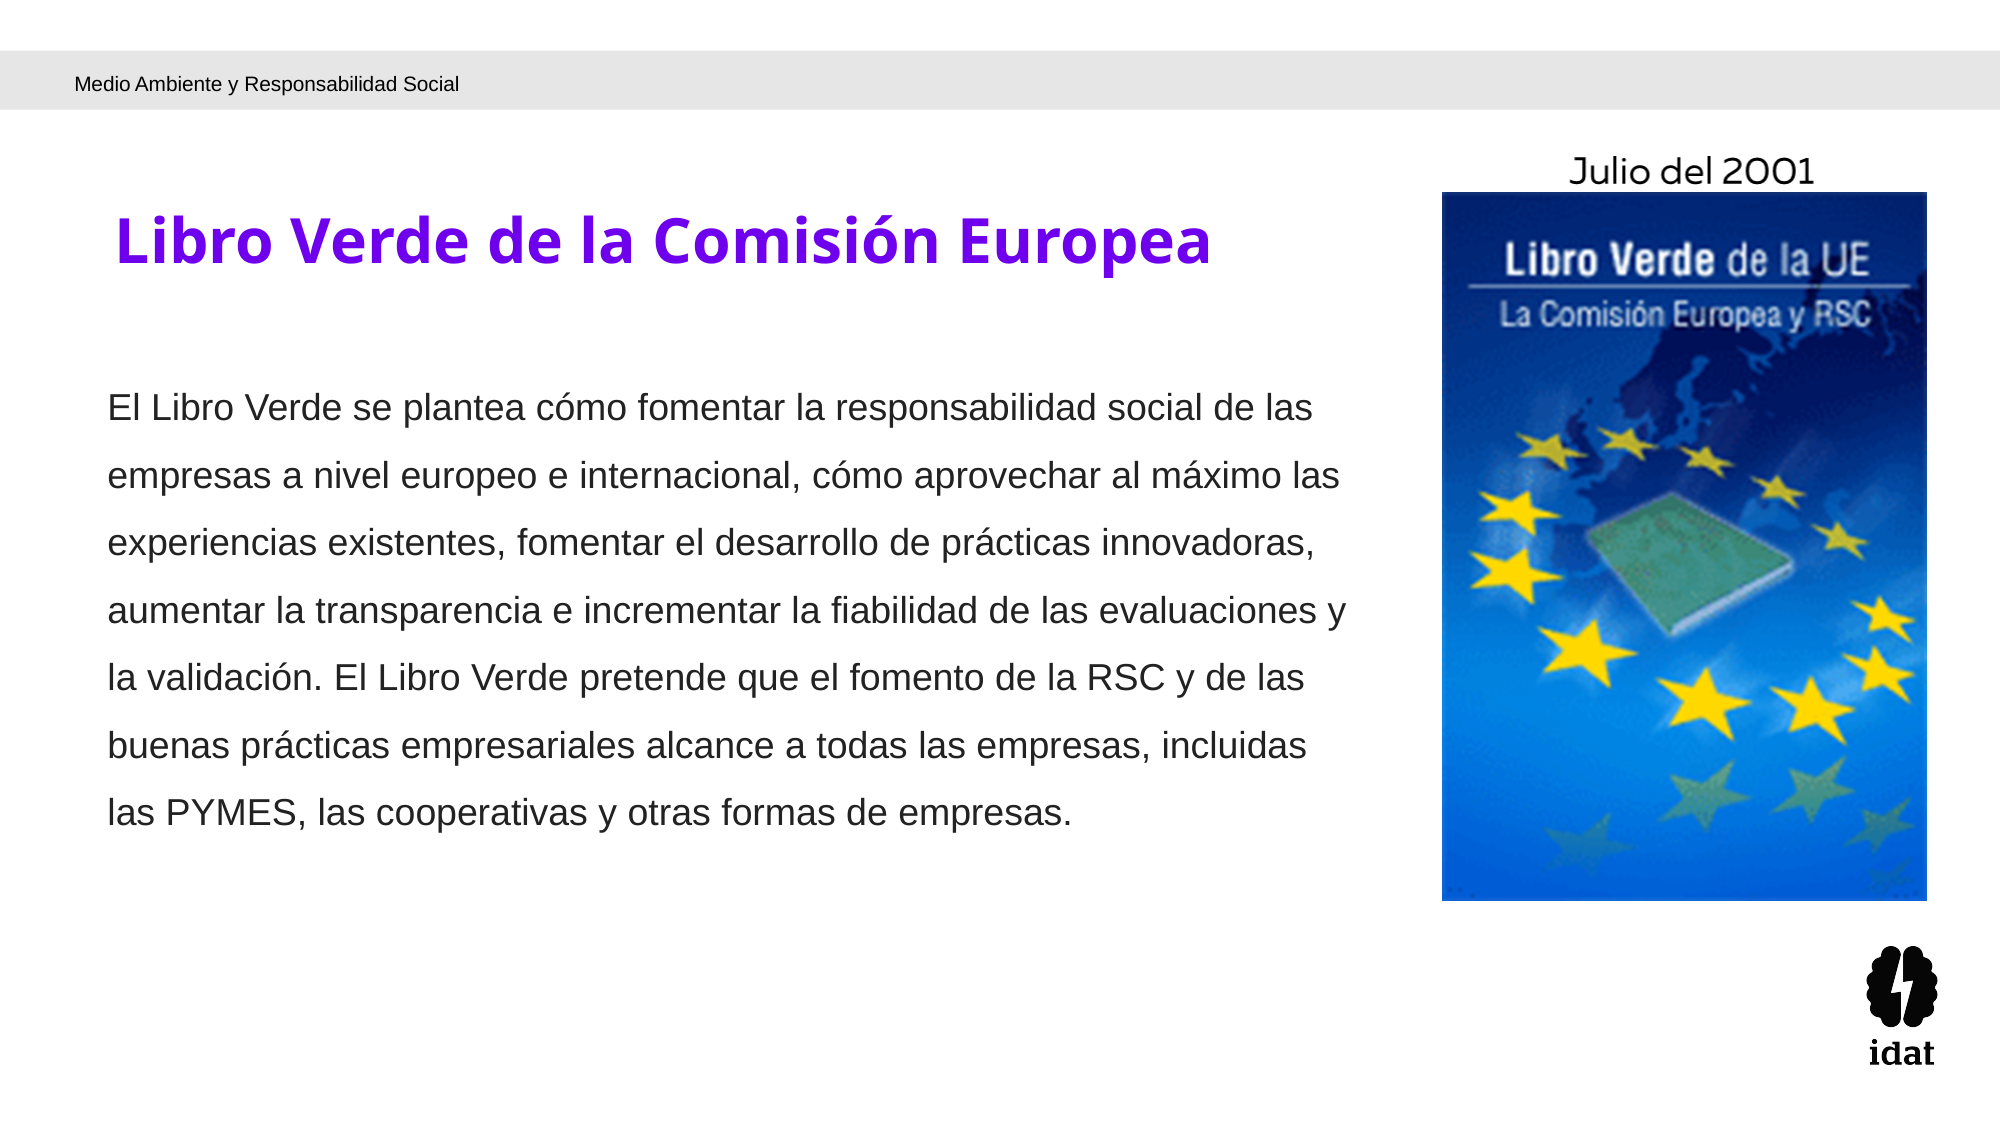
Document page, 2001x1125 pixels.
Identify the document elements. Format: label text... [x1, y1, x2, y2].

text_box El Libro Verde se plantea cómo fomentar la responsabilidad social de las empresas a nivel europeo e internacional, cómo aprovechar al máximo las experiencias existentes, fomentar el desarrollo de prácticas innovadoras, aumentar la transparencia e incrementar la fiabilidad de las evaluaciones y la validación. El Libro Verde pretende que el fomento de la RSC y de las buenas prácticas empresariales alcance a todas las empresas, incluidas las PYMES, las cooperativas y otras formas de empresas. [92, 353, 1377, 841]
picture [1442, 136, 1927, 901]
picture [1866, 946, 1938, 1065]
list Libro Verde de la Comisión Europea [114, 211, 1265, 290]
list Medio Ambiente y Responsabilidad Social [74, 58, 690, 106]
